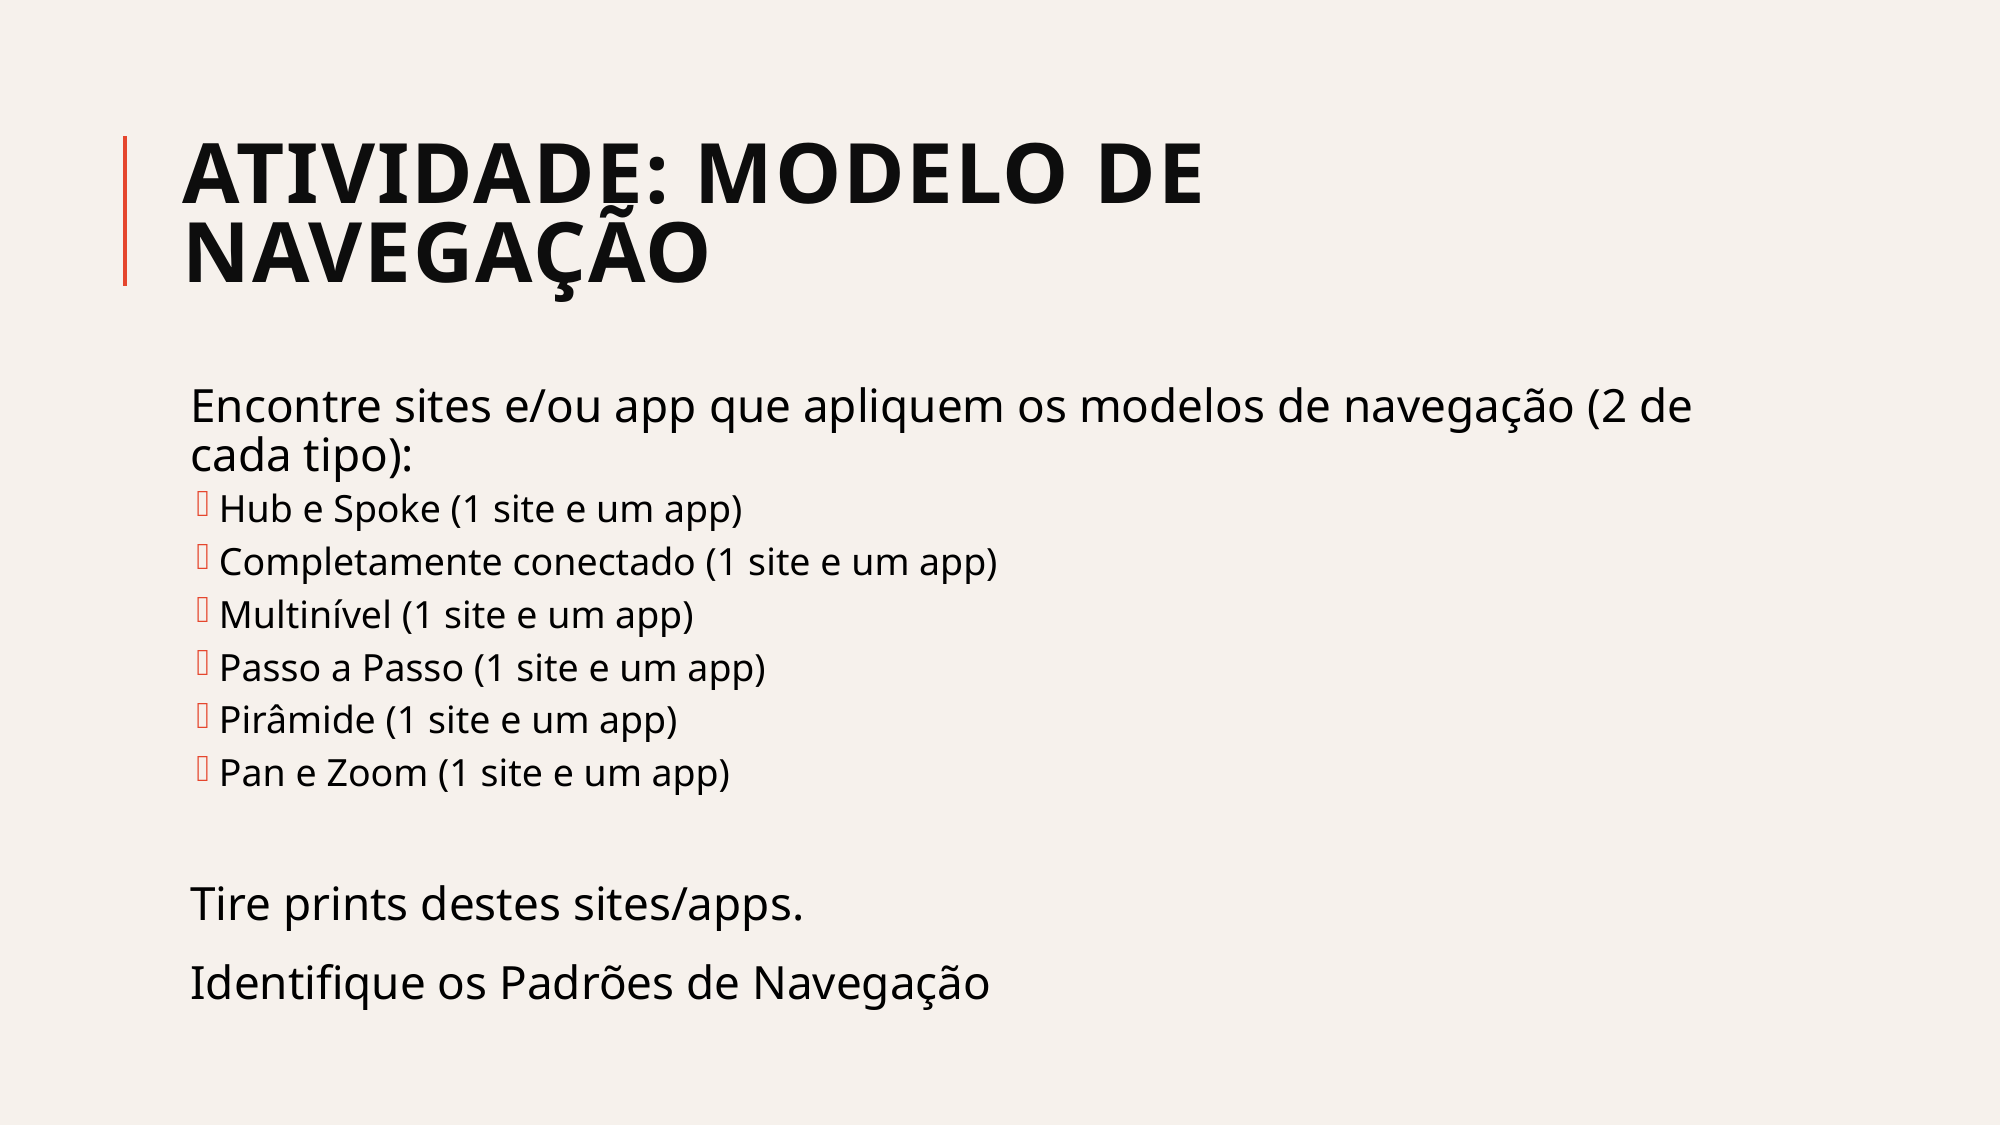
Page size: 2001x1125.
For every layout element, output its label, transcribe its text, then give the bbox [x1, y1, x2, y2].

list Encontre sites e/ou app que apliquem os modelos de navegação (2 de cada tipo): Hub e Spoke (1 site e um app) Completamente conectado (1 site e um app) Multinível (1 site e um app) Passo a Passo (1 site e um app) Pirâmide (1 site e um app) Pan e Zoom (1 site e um app) Tire prints destes sites/apps. Identifique os Padrões de Navegação [168, 375, 1763, 1035]
title Atividade: Modelo de navegação [168, 96, 1763, 342]
